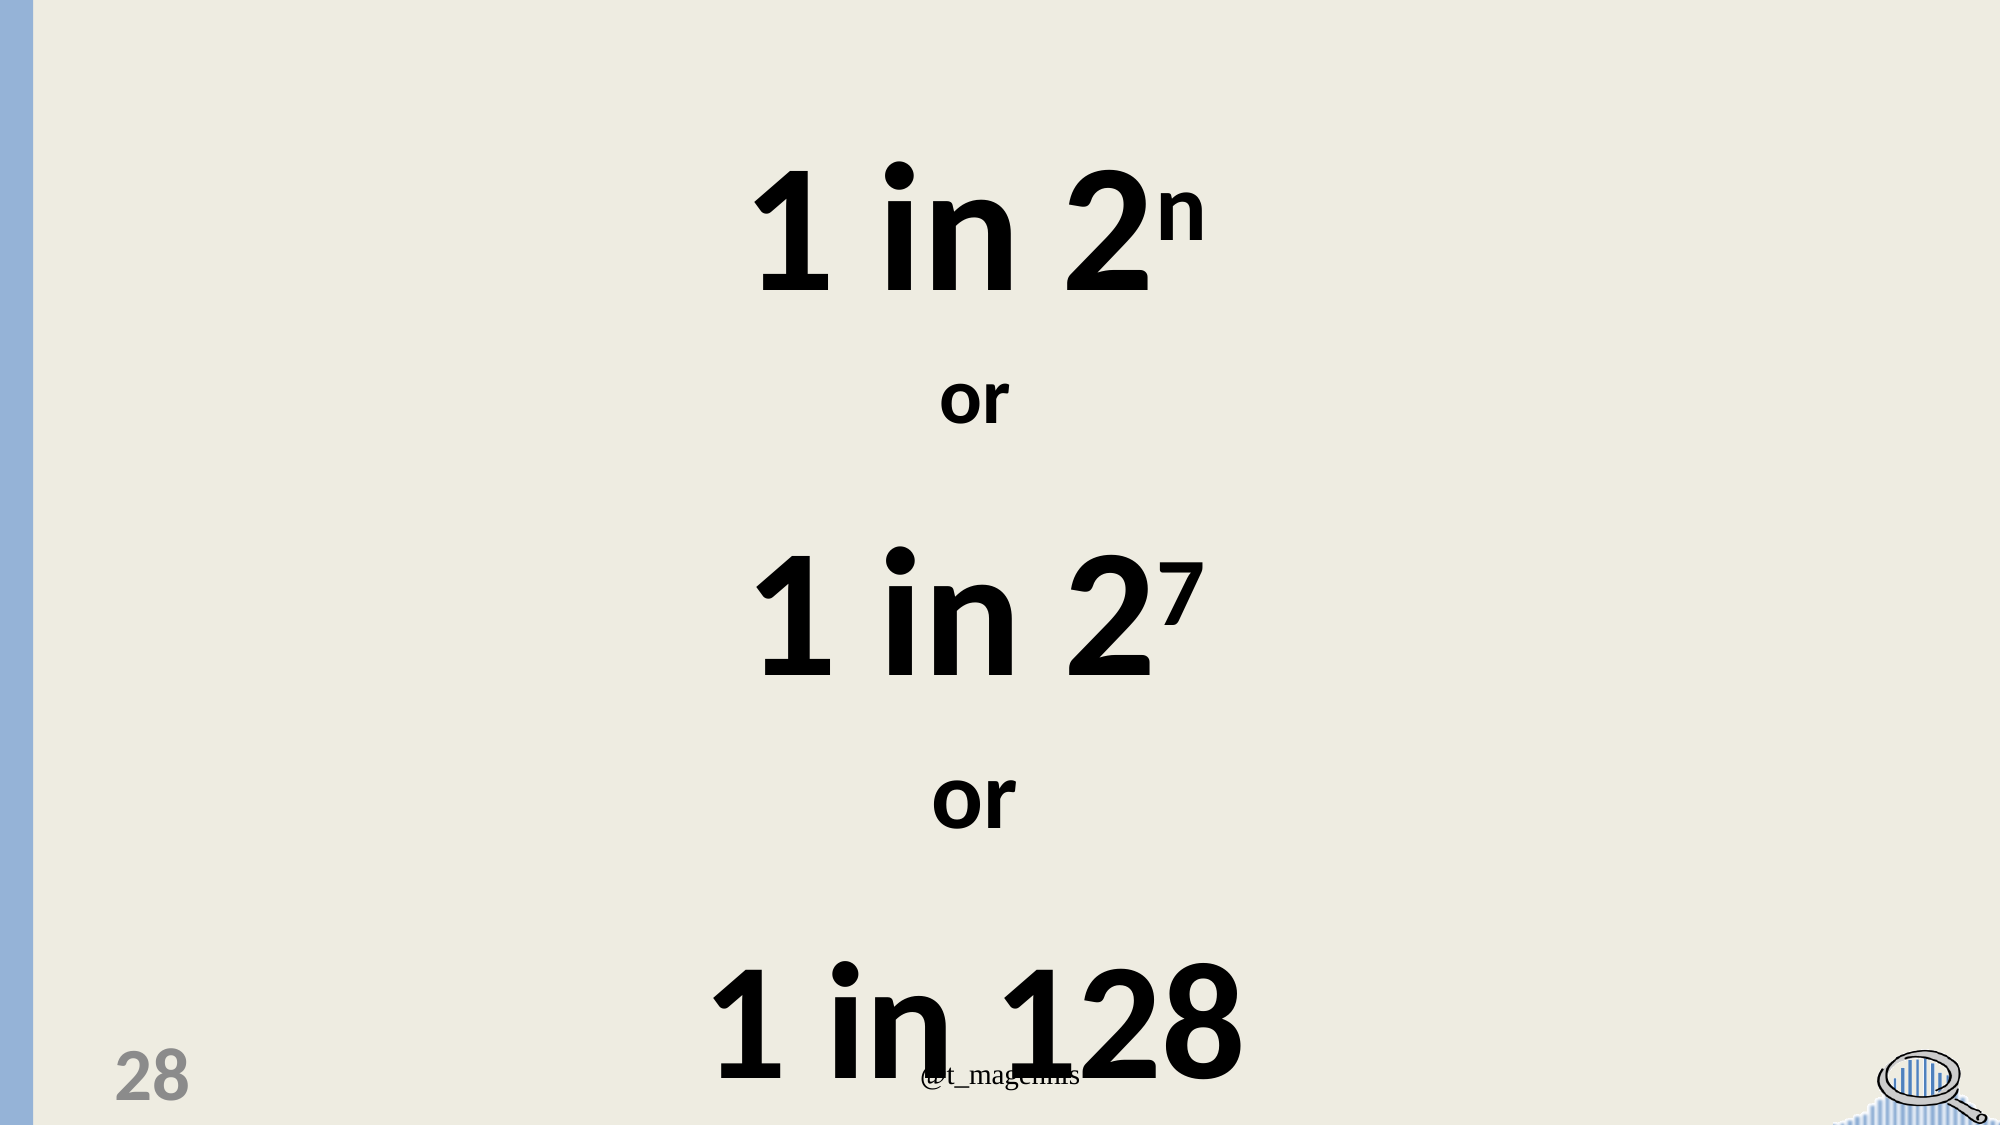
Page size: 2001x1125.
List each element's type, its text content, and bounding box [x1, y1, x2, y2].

picture [1833, 1046, 2000, 1125]
footer @t_magennis [683, 1042, 1317, 1103]
text_box 1 in 2n or 1 in 27 or 1 in 128 [412, 99, 1538, 1120]
slide_number 28 [99, 1040, 412, 1100]
